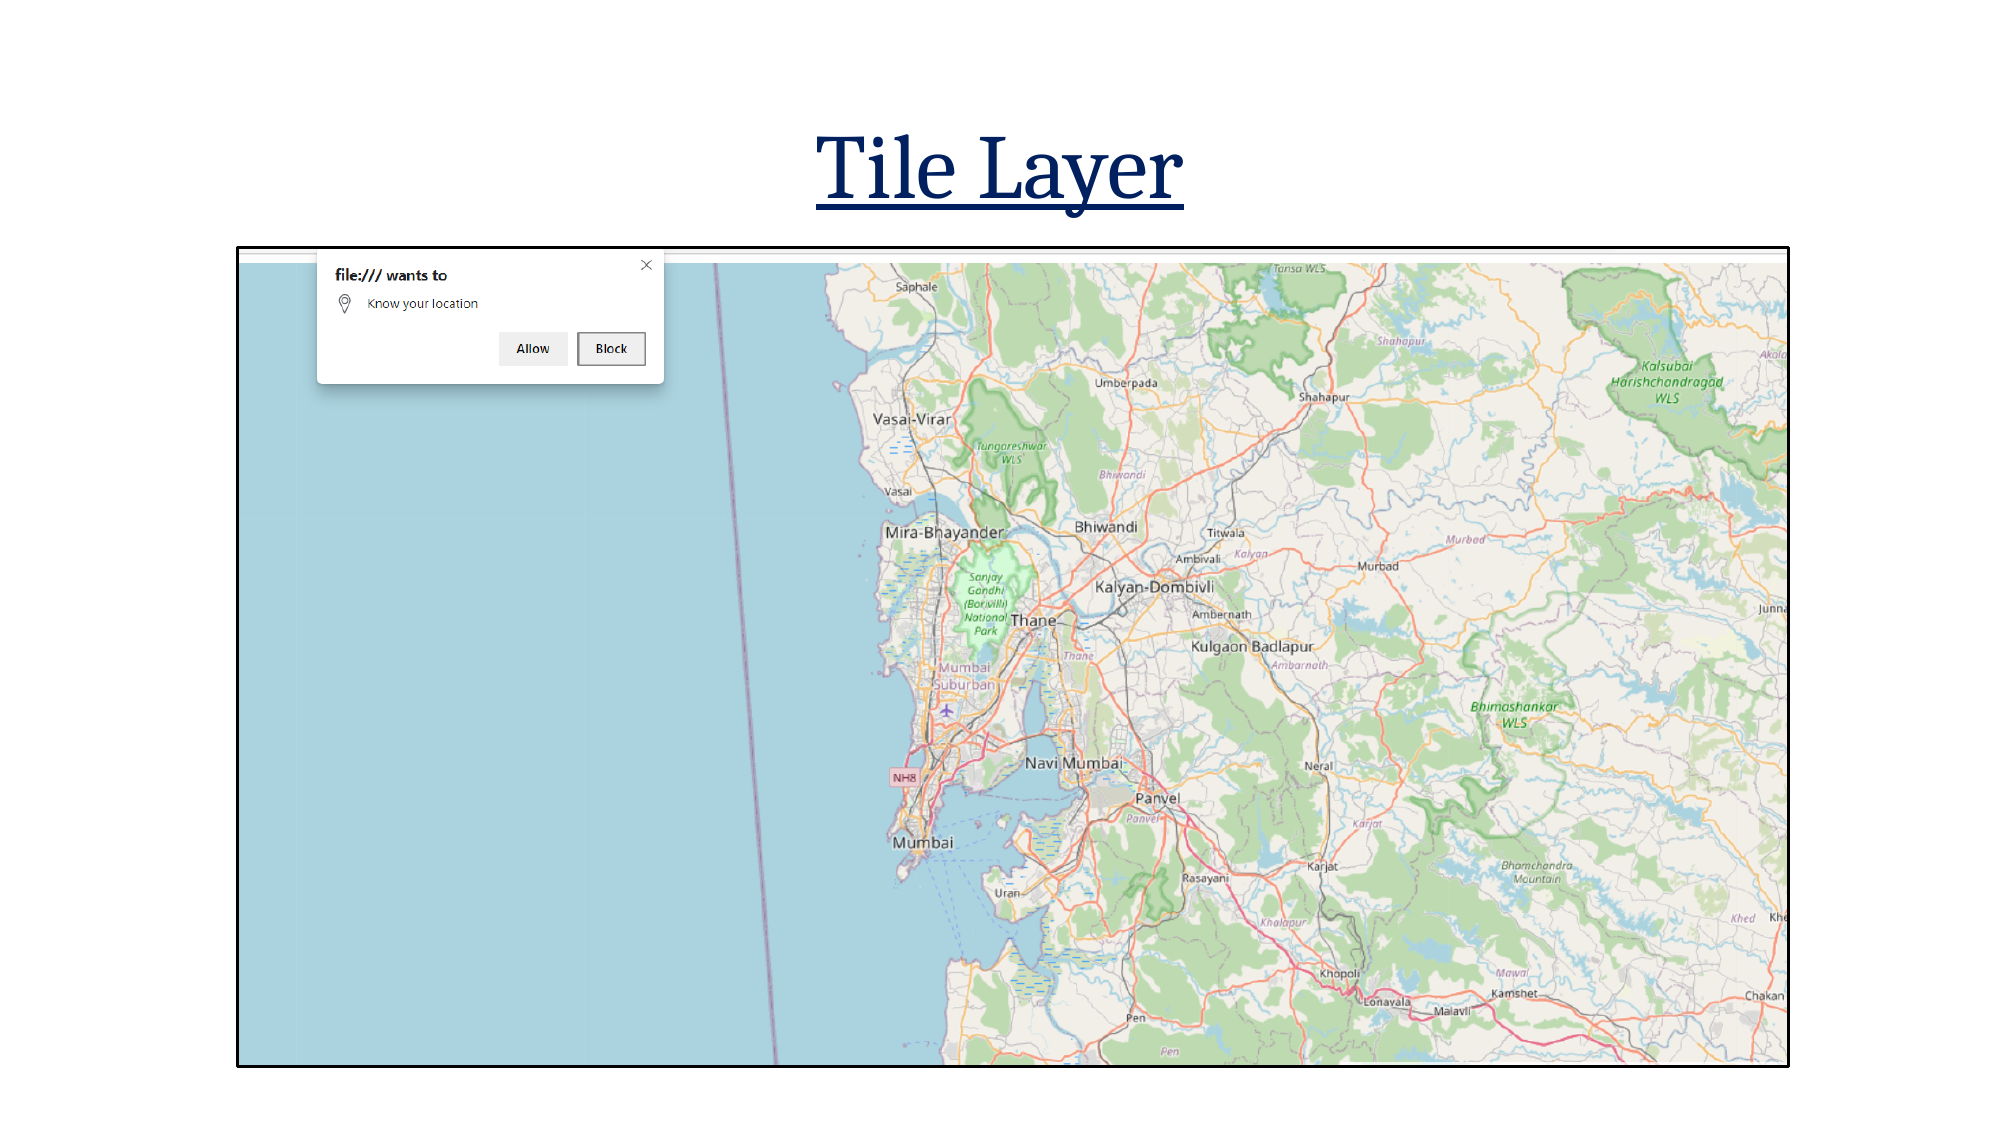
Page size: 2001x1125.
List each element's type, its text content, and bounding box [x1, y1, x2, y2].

title Tile Layer [137, 59, 1863, 278]
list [238, 249, 1788, 1066]
